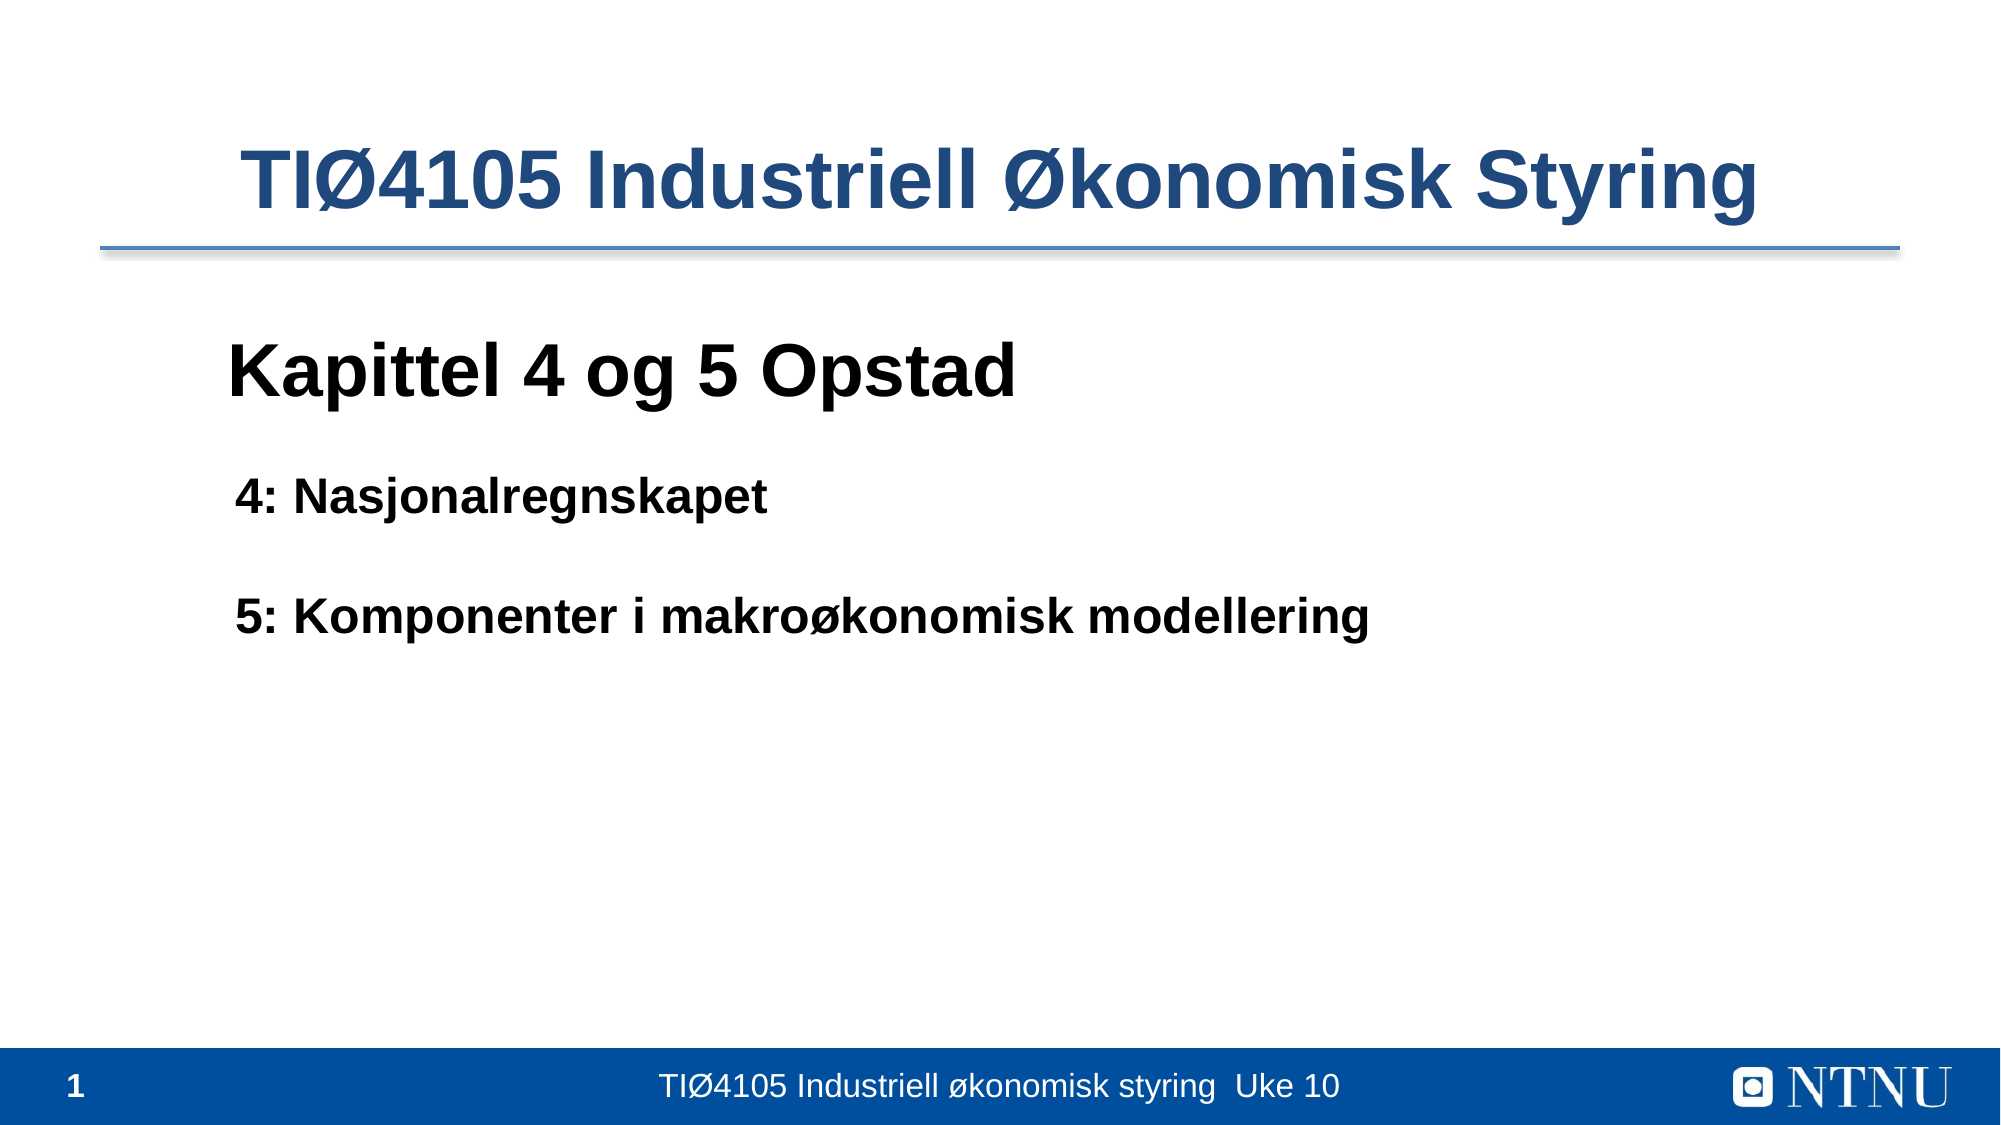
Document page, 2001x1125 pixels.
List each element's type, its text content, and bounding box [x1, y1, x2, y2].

text_box Kapittel 4 og 5 Opstad [212, 314, 1034, 420]
slide_number 1 [0, 1053, 100, 1114]
footer TIØ4105 Industriell økonomisk styring Uke 10 [578, 1053, 1422, 1114]
picture [0, 1048, 2001, 1125]
title TIØ4105 Industriell Økonomisk Styring [99, 45, 1900, 233]
text_box 4: Nasjonalregnskapet 5: Komponenter i makroøkonomisk modellering [220, 456, 1662, 651]
